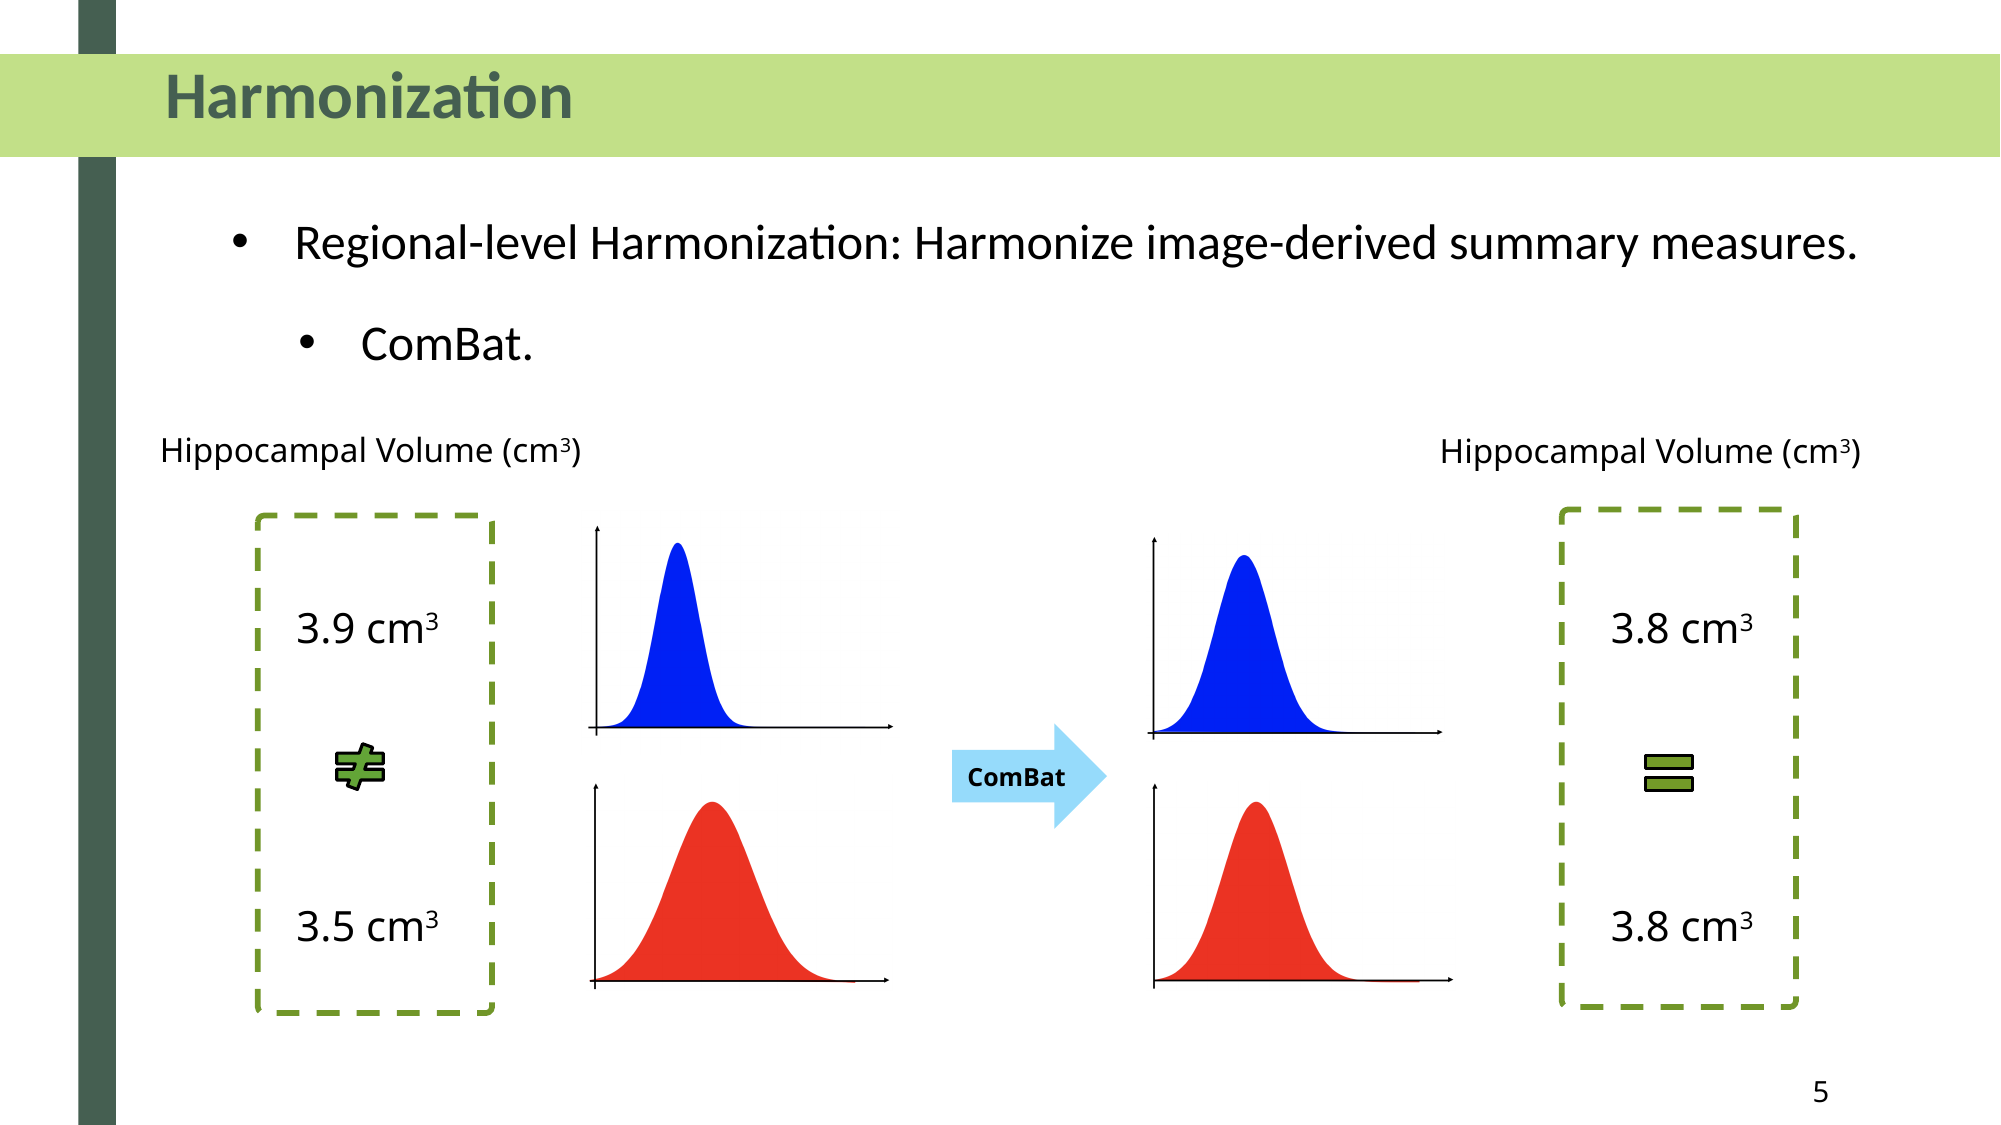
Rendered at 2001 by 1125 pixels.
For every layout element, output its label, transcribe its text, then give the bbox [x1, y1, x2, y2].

text_box ComBat [949, 720, 1110, 832]
text_box [254, 512, 495, 1016]
picture [1146, 781, 1456, 991]
list Regional-level Harmonization: Harmonize image-derived summary measures. [216, 206, 1903, 312]
picture [581, 510, 900, 755]
picture [1146, 533, 1445, 742]
text_box Hippocampal Volume (cm3) [1424, 422, 1876, 478]
text_box [1643, 774, 1695, 793]
text_box ComBat. [283, 307, 1969, 413]
text_box [1643, 752, 1695, 771]
text_box [1558, 506, 1799, 1010]
text_box Hippocampal Volume (cm3) [144, 422, 596, 477]
picture [586, 774, 893, 991]
title Harmonization [0, 54, 2000, 157]
